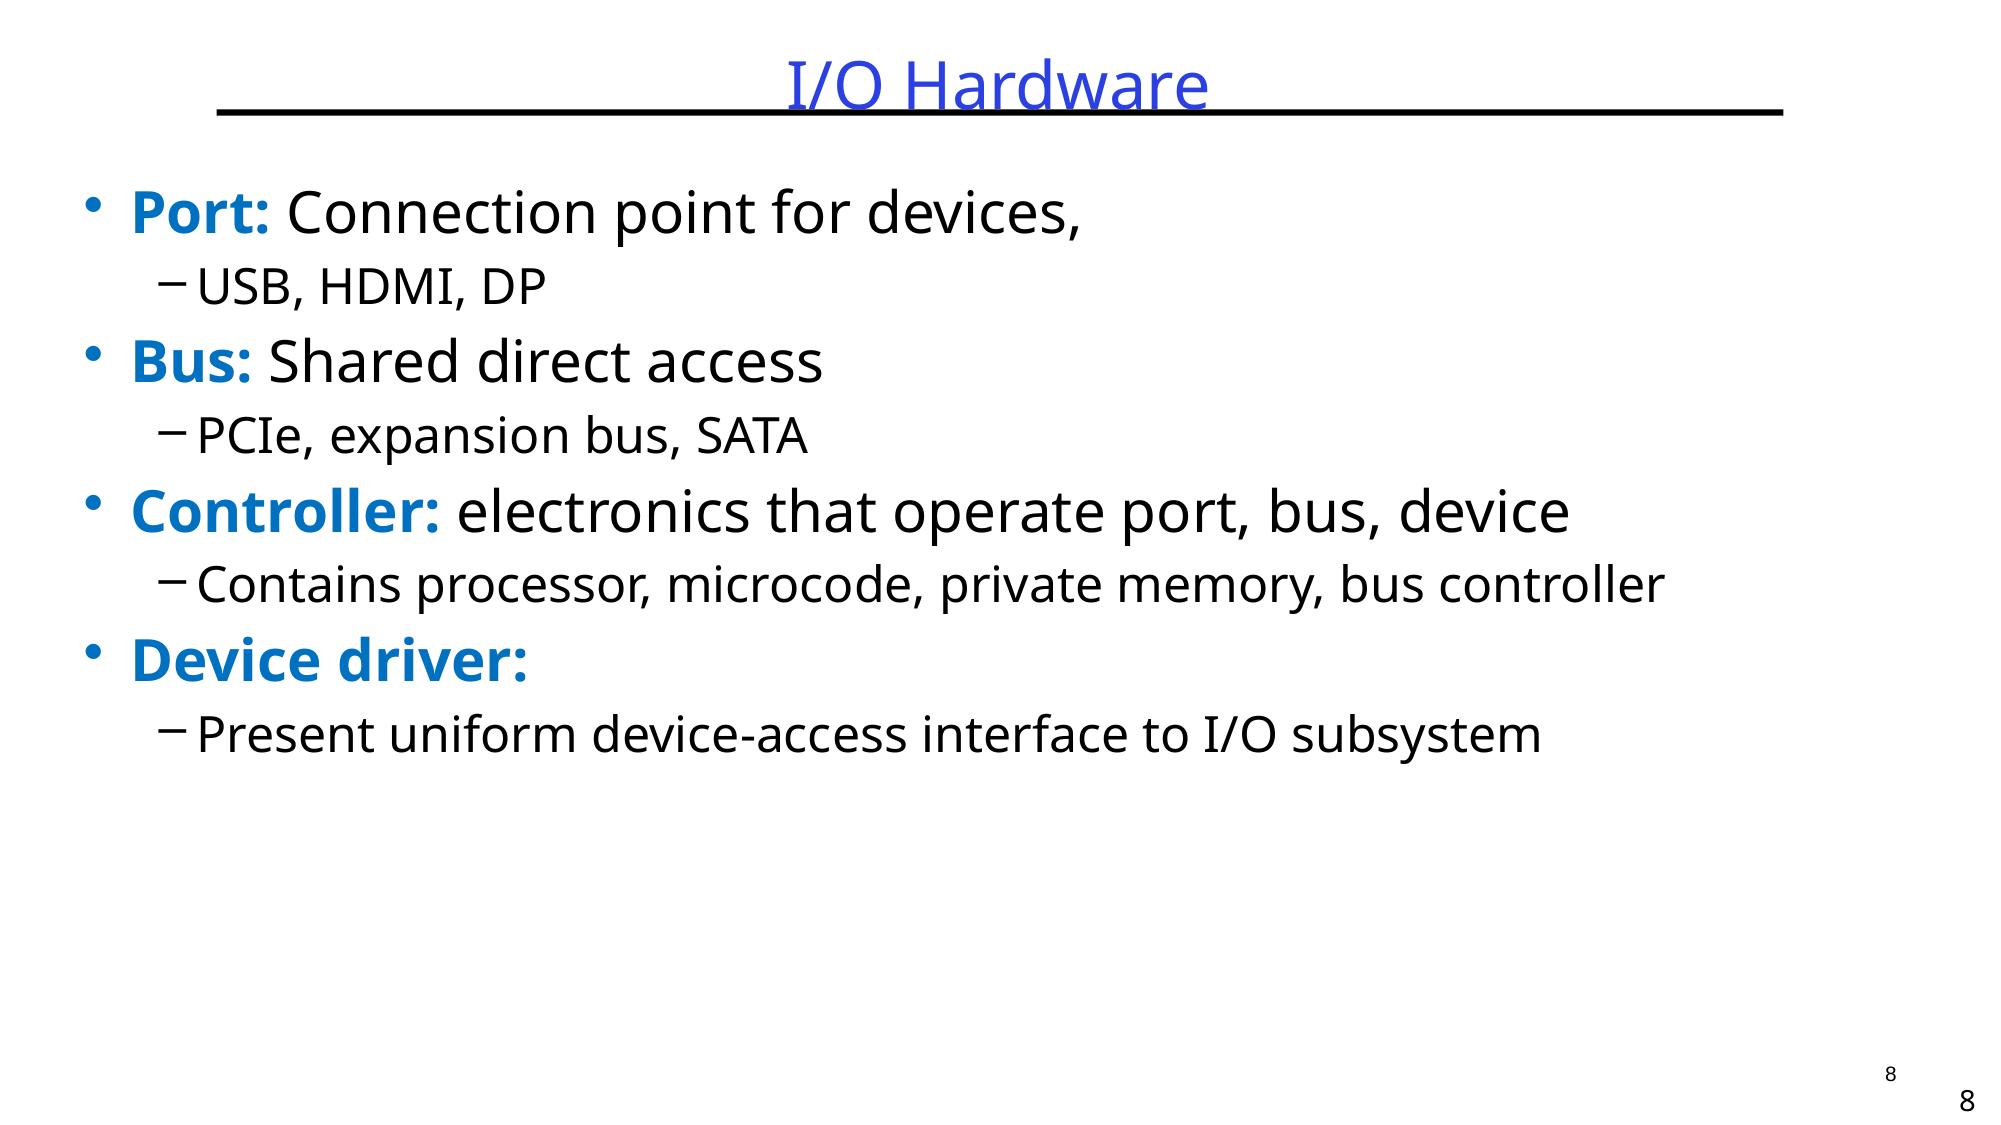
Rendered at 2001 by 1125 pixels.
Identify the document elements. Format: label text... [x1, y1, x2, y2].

title I/O Hardware [68, 45, 1929, 133]
list Port: Connection point for devices, USB, HDMI, DP Bus: Shared direct access PCIe, expansion bus, SATA Controller: electronics that operate port, bus, device Contains processor, microcode, private memory, bus controller Device driver: Present uniform device-access interface to I/O subsystem [68, 176, 1929, 1019]
